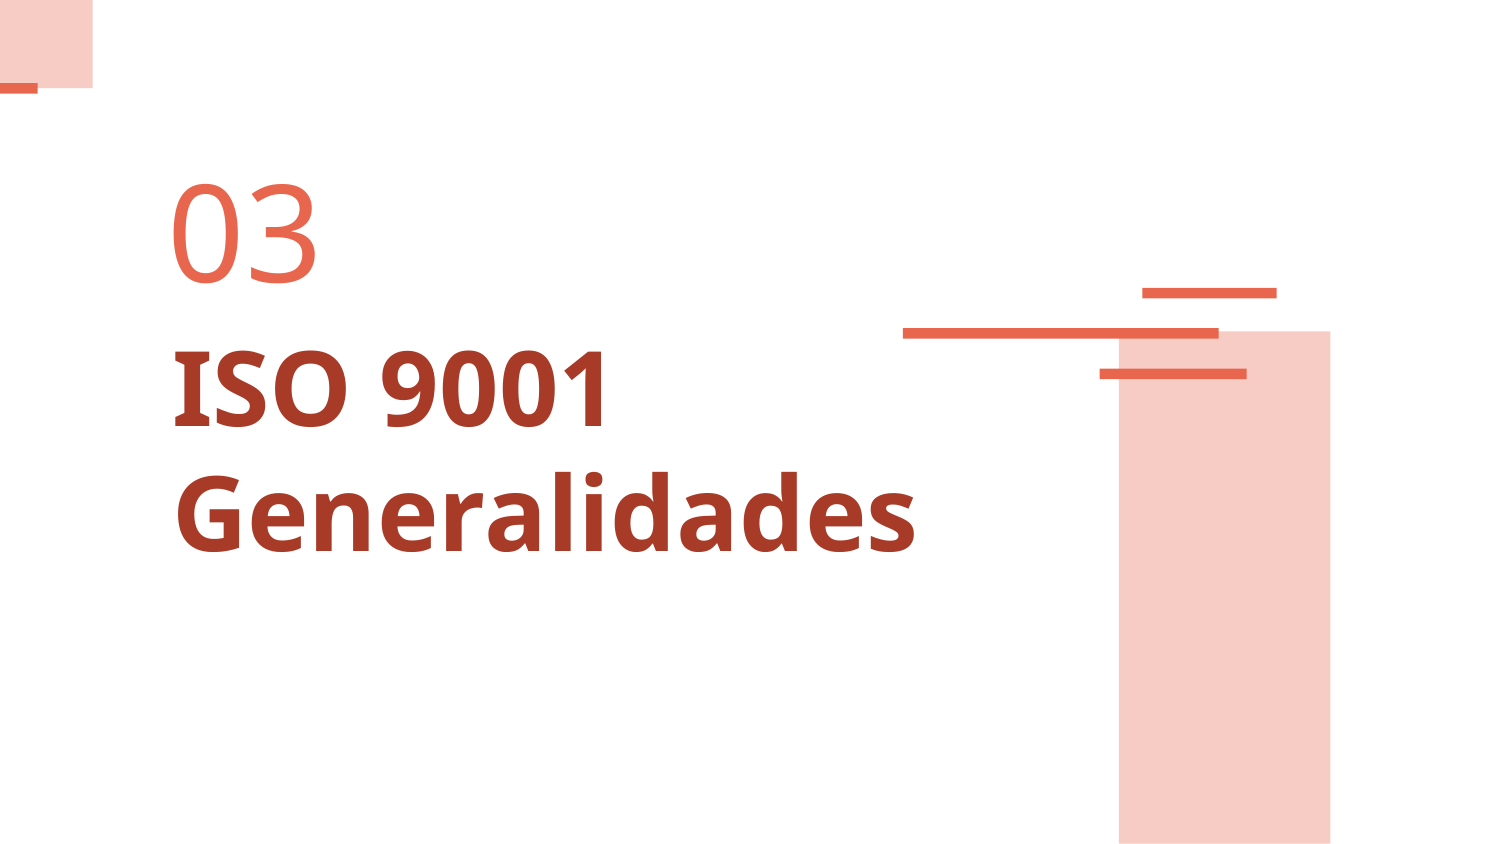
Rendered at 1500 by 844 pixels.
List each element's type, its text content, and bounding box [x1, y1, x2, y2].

title 03 [152, 152, 394, 306]
title ISO 9001 Generalidades [157, 288, 960, 608]
